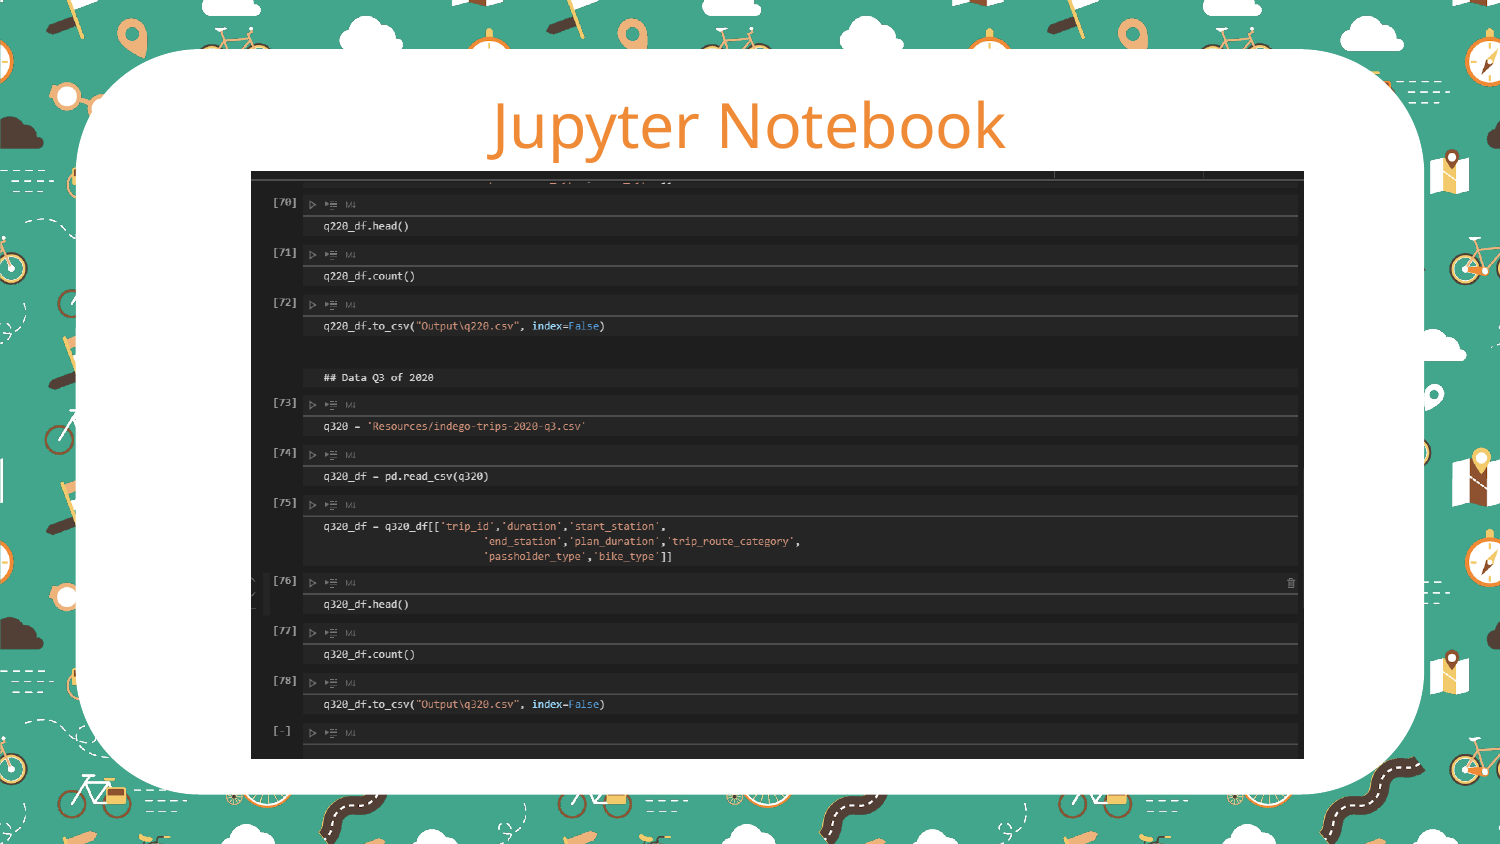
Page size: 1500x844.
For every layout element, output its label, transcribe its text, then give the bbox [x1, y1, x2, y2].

title Jupyter Notebook [313, 70, 1187, 169]
picture [0, 0, 1500, 844]
